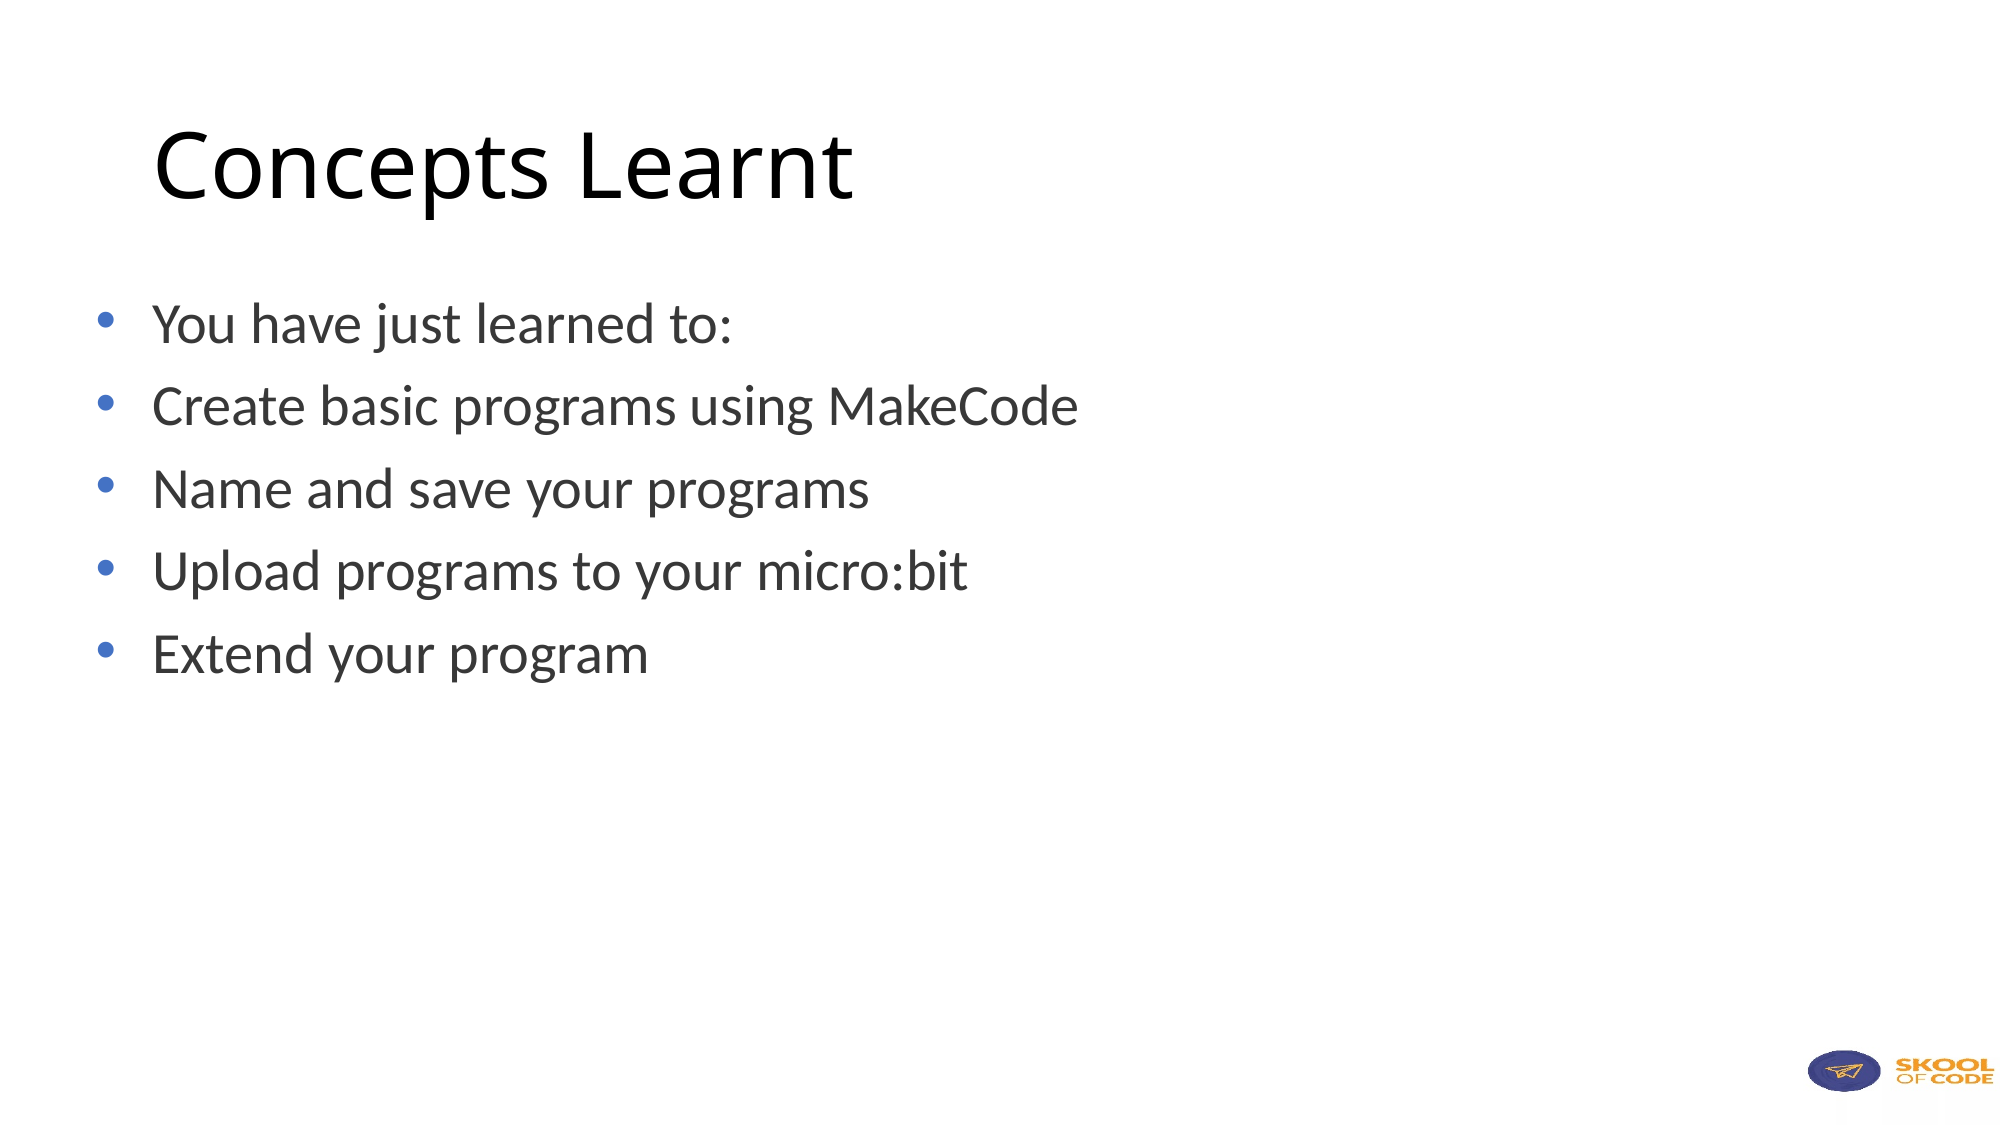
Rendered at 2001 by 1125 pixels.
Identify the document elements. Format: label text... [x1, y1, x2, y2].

title Concepts Learnt [137, 59, 1863, 277]
picture [1803, 1014, 2000, 1125]
list You have just learned to: Create basic programs using MakeCode Name and save your programs Upload programs to your micro:bit Extend your program [80, 277, 1915, 957]
